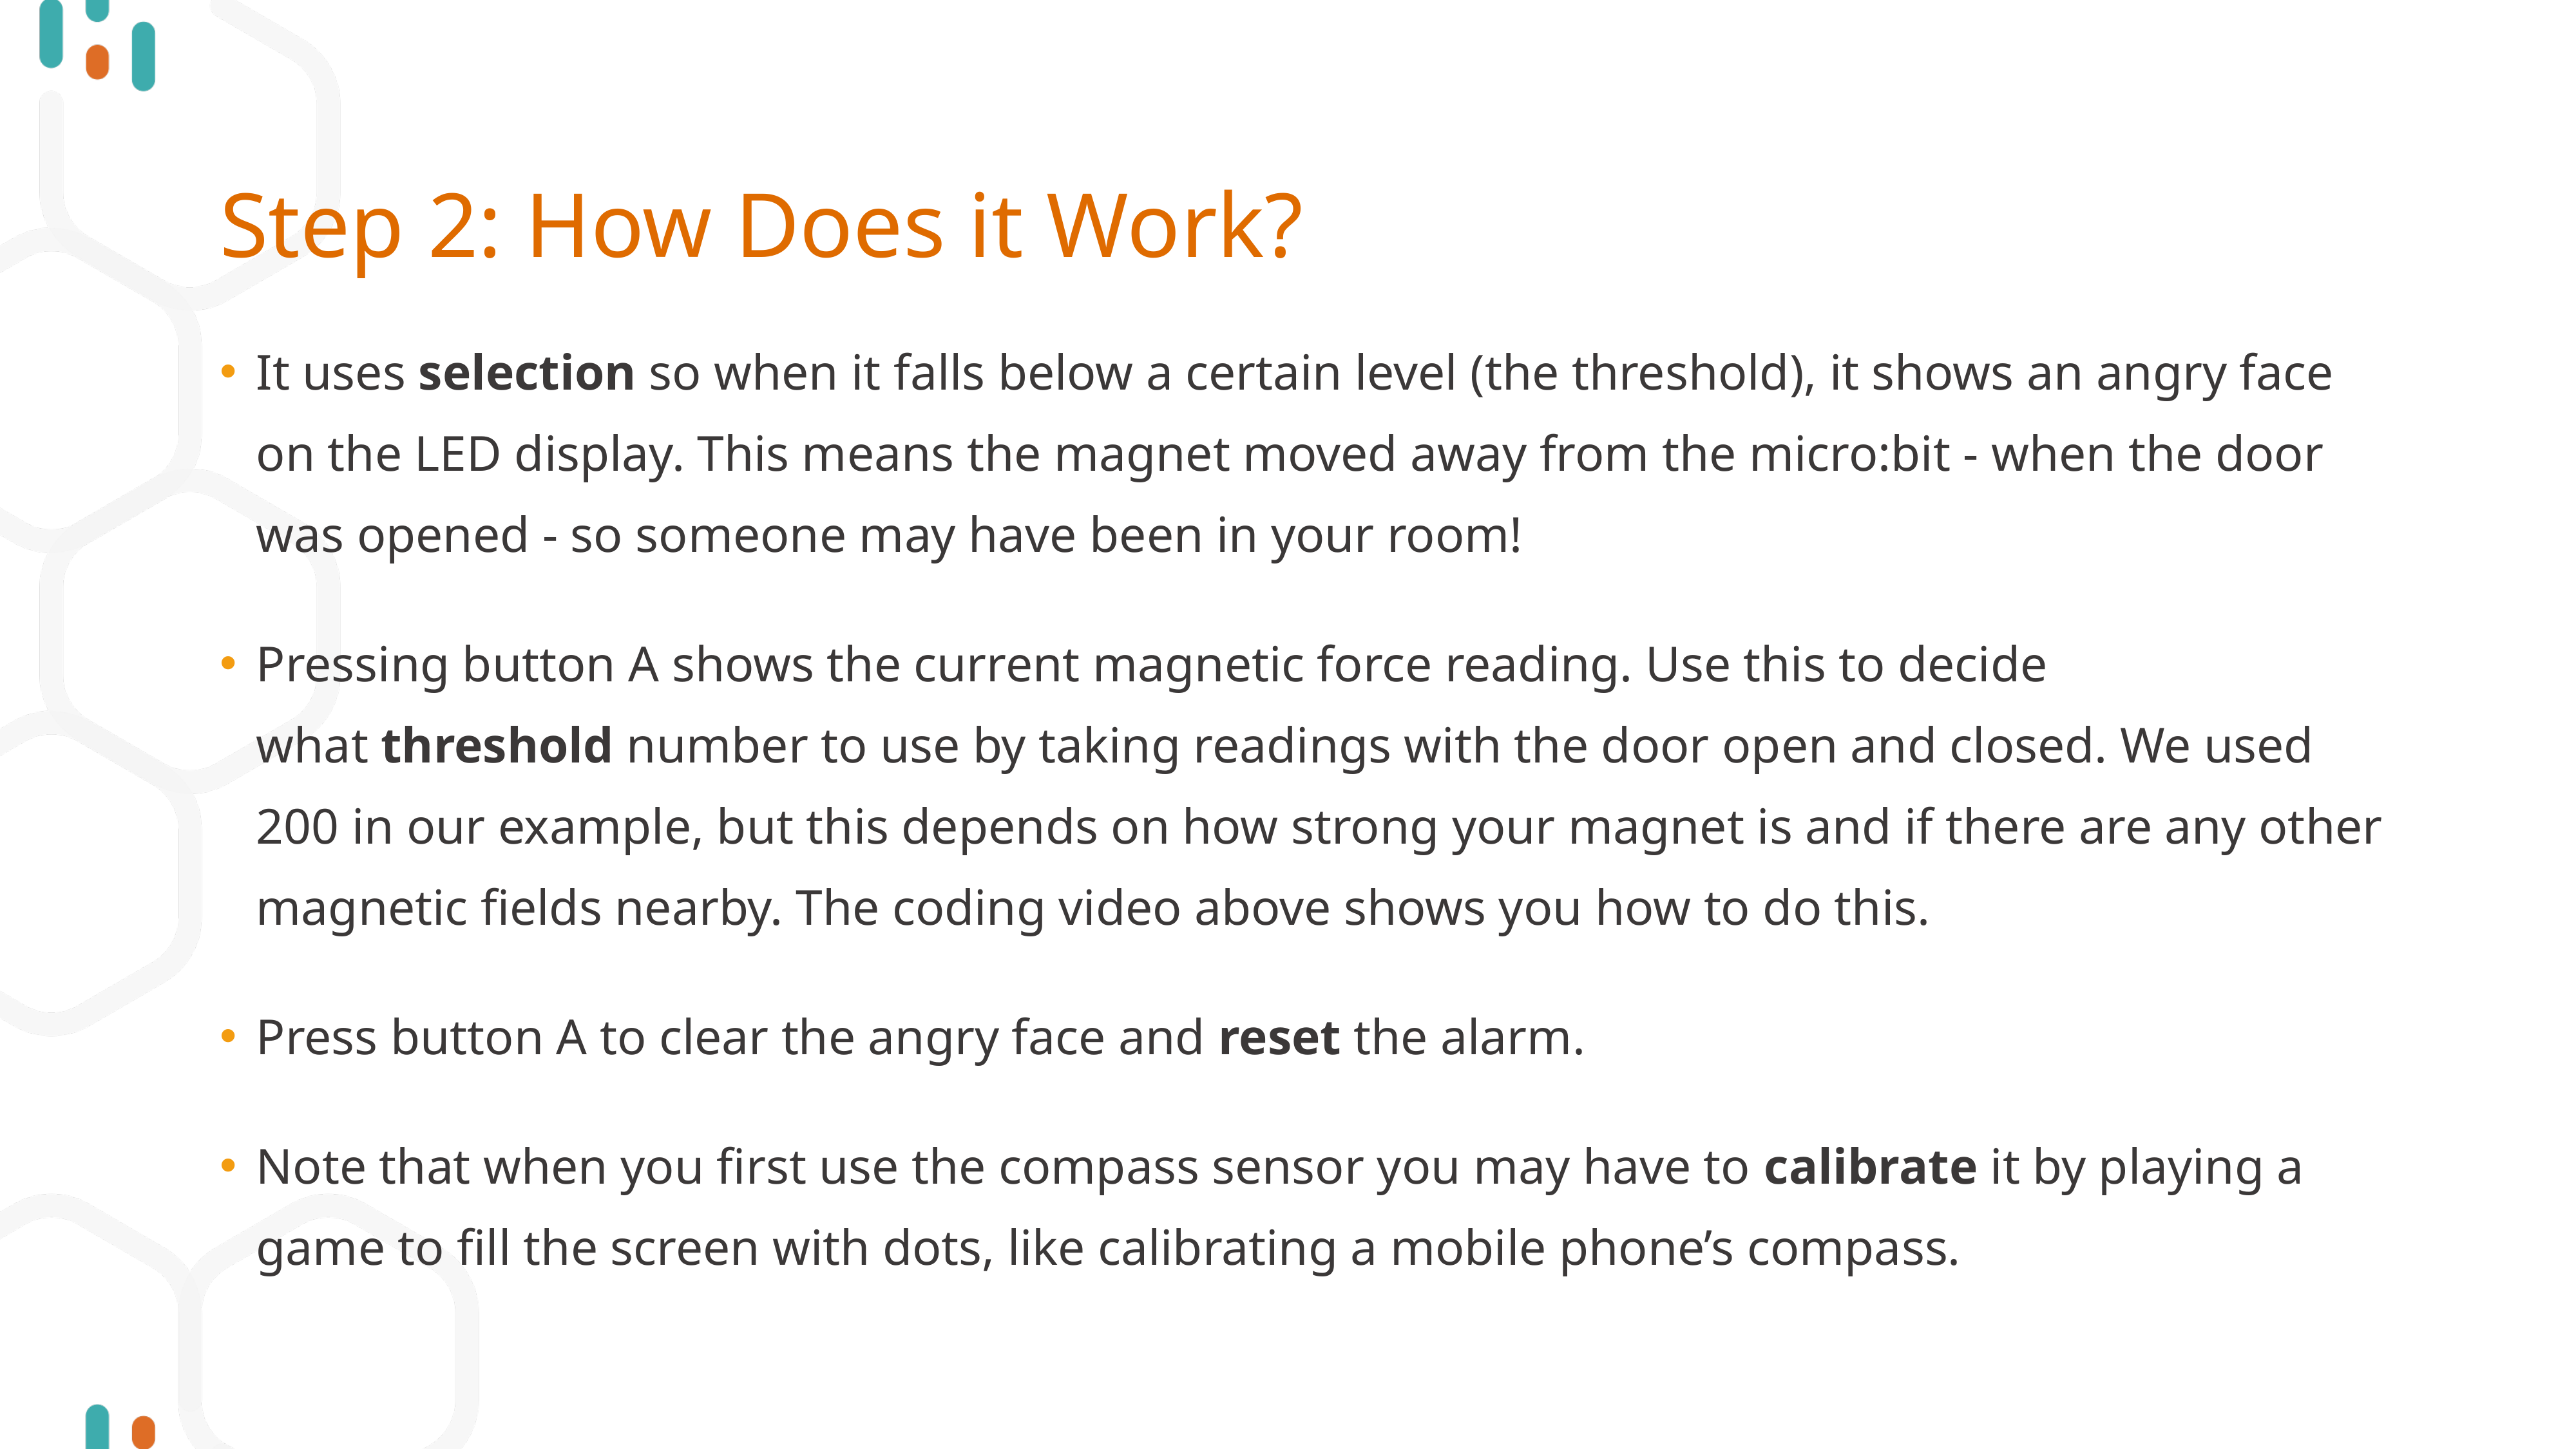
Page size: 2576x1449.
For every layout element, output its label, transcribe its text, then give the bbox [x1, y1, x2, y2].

title Step 2: How Does it Work? [210, 149, 2077, 308]
text_box [1238, 1215, 2537, 1426]
picture [0, 0, 506, 1449]
list It uses selection so when it falls below a certain level (the threshold), it shows an angry face on the LED display. This means the magnet moved away from the micro:bit - when the door was opened - so someone may have been in your room! Pressing button A shows the current magnetic force reading. Use this to decide what threshold number to use by taking readings with the door open and closed. We used 200 in our example, but this depends on how strong your magnet is and if there are any other magnetic fields nearby. The coding video above shows you how to do this. Press button A to clear the angry face and reset the alarm. Note that when you first use the compass sensor you may have to calibrate it by playing a game to fill the screen with dots, like calibrating a mobile phone’s compass. [210, 314, 2409, 1352]
